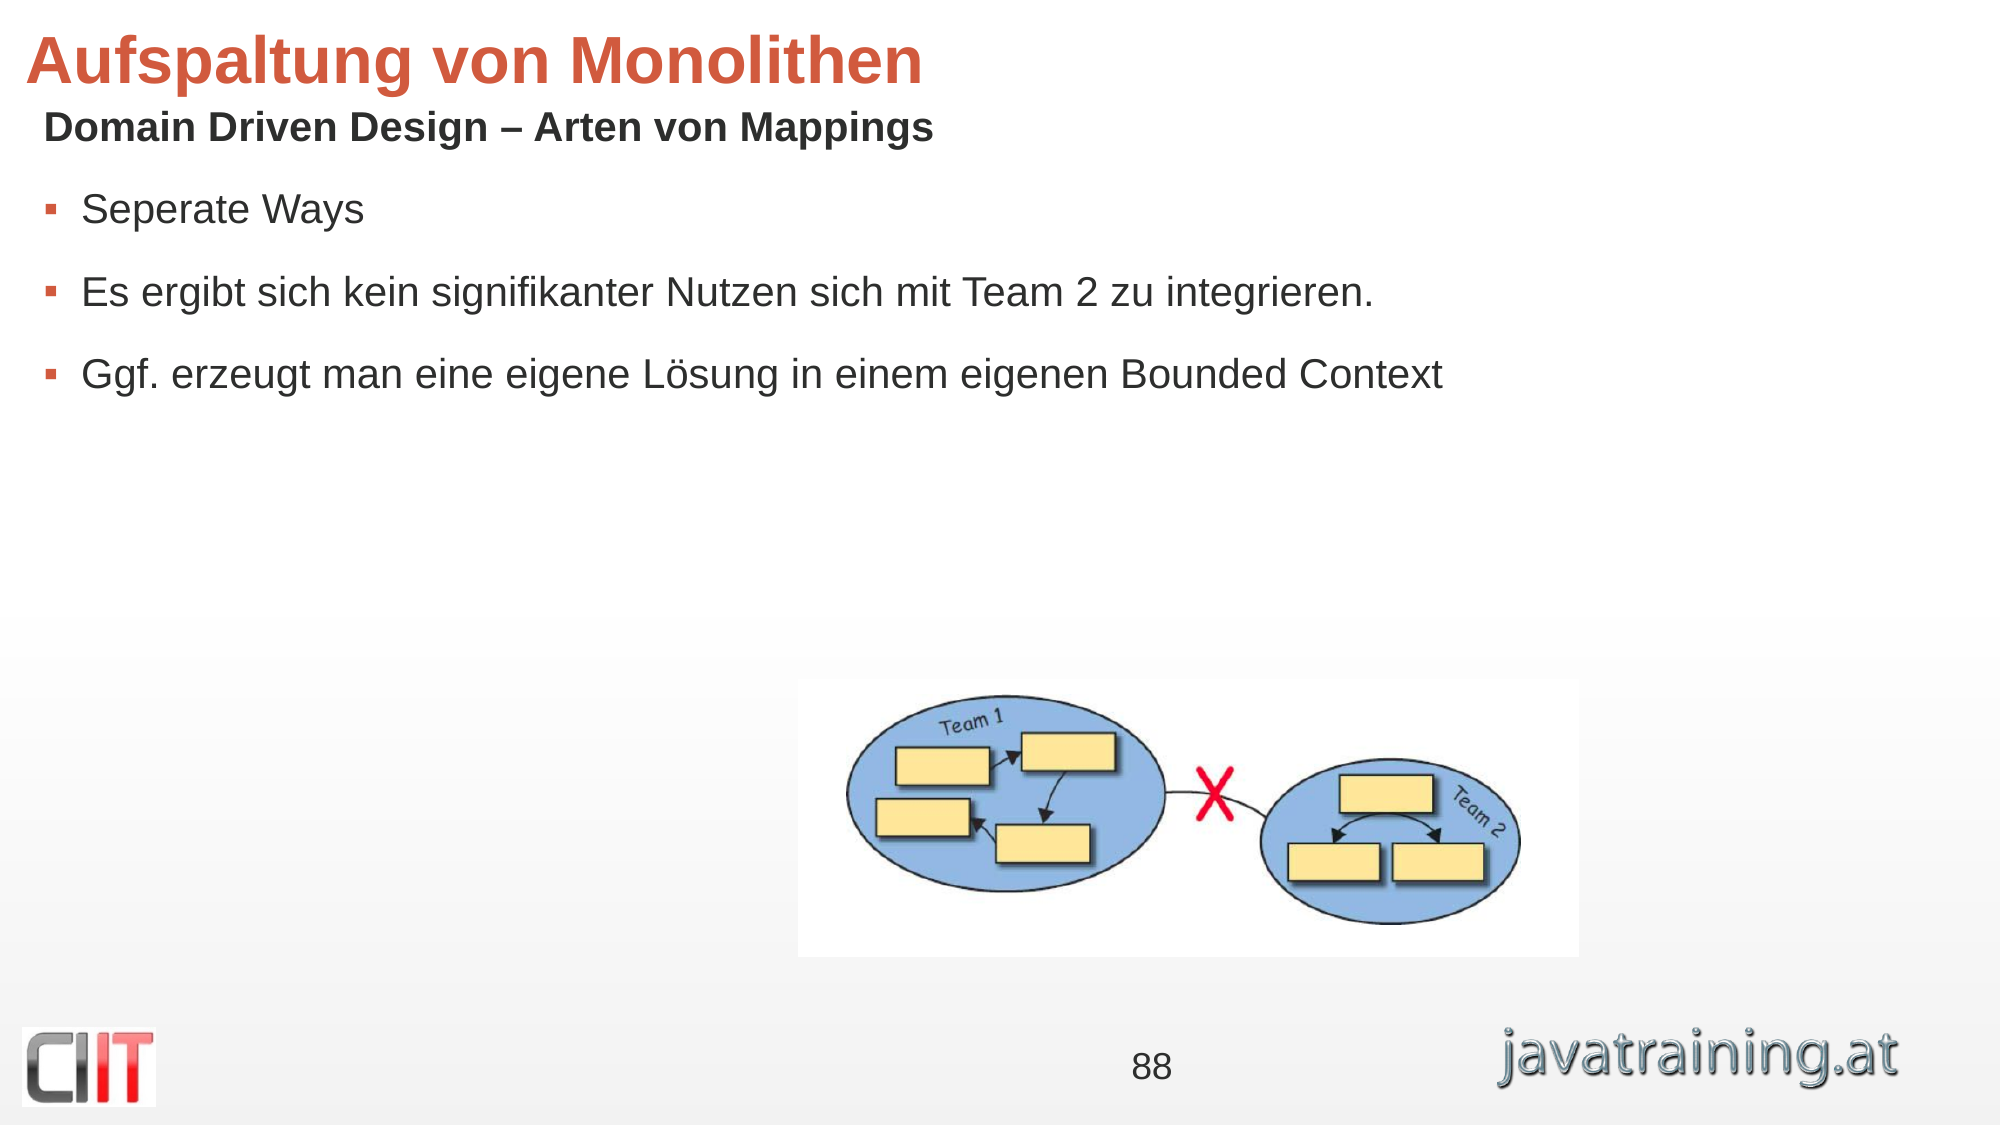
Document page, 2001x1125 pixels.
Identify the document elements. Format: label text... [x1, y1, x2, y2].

list Domain Driven Design – Arten von Mappings Seperate Ways Es ergibt sich kein signifikanter Nutzen sich mit Team 2 zu integrieren. Ggf. erzeugt man eine eigene Lösung in einem eigenen Bounded Context [28, 97, 1697, 760]
picture [1493, 1025, 1900, 1092]
title Aufspaltung von Monolithen [10, 7, 1586, 106]
picture [22, 1027, 156, 1107]
slide_number 88 [1116, 1034, 1268, 1071]
picture [797, 679, 1579, 957]
